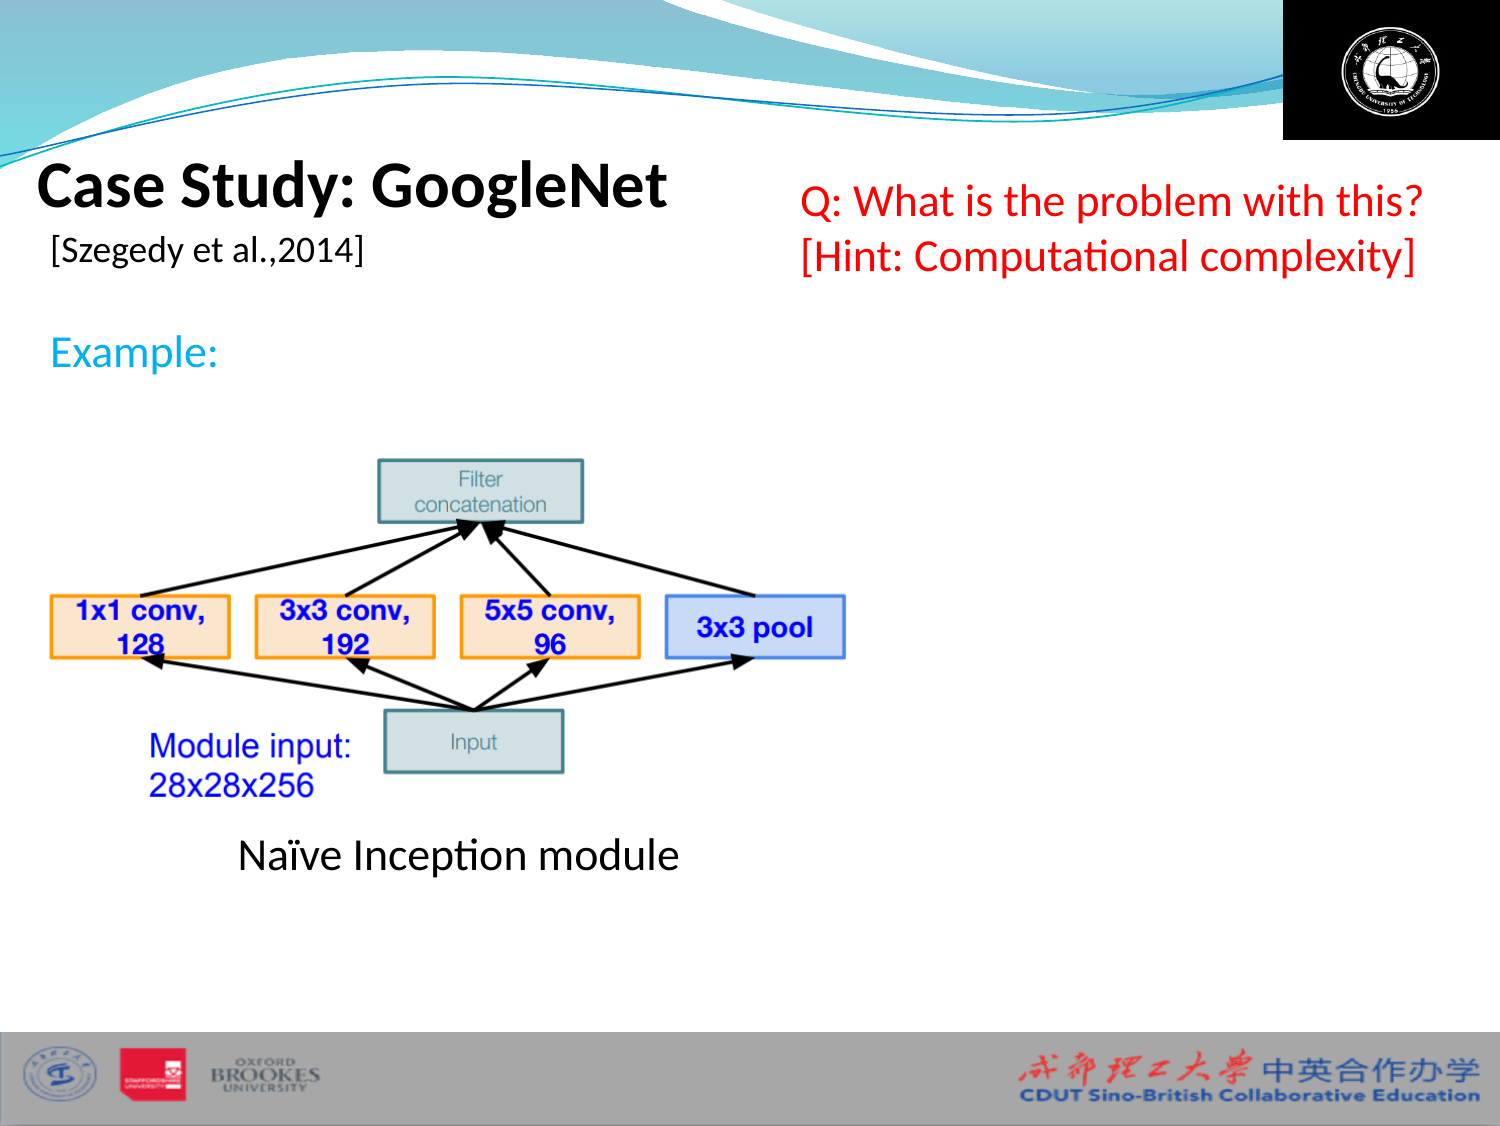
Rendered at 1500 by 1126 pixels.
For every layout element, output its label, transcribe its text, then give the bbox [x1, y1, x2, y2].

picture [37, 449, 863, 815]
text_box Example: [50, 322, 238, 376]
text_box Naïve Inception module [237, 828, 713, 875]
text_box [Szegedy et al.,2014] [50, 225, 388, 279]
text_box Q: What is the problem with this? [Hint: Computational complexity] [799, 170, 1463, 301]
picture [0, 1031, 1500, 1126]
text_box Case Study: GoogleNet [37, 140, 763, 226]
picture [1283, 0, 1500, 140]
